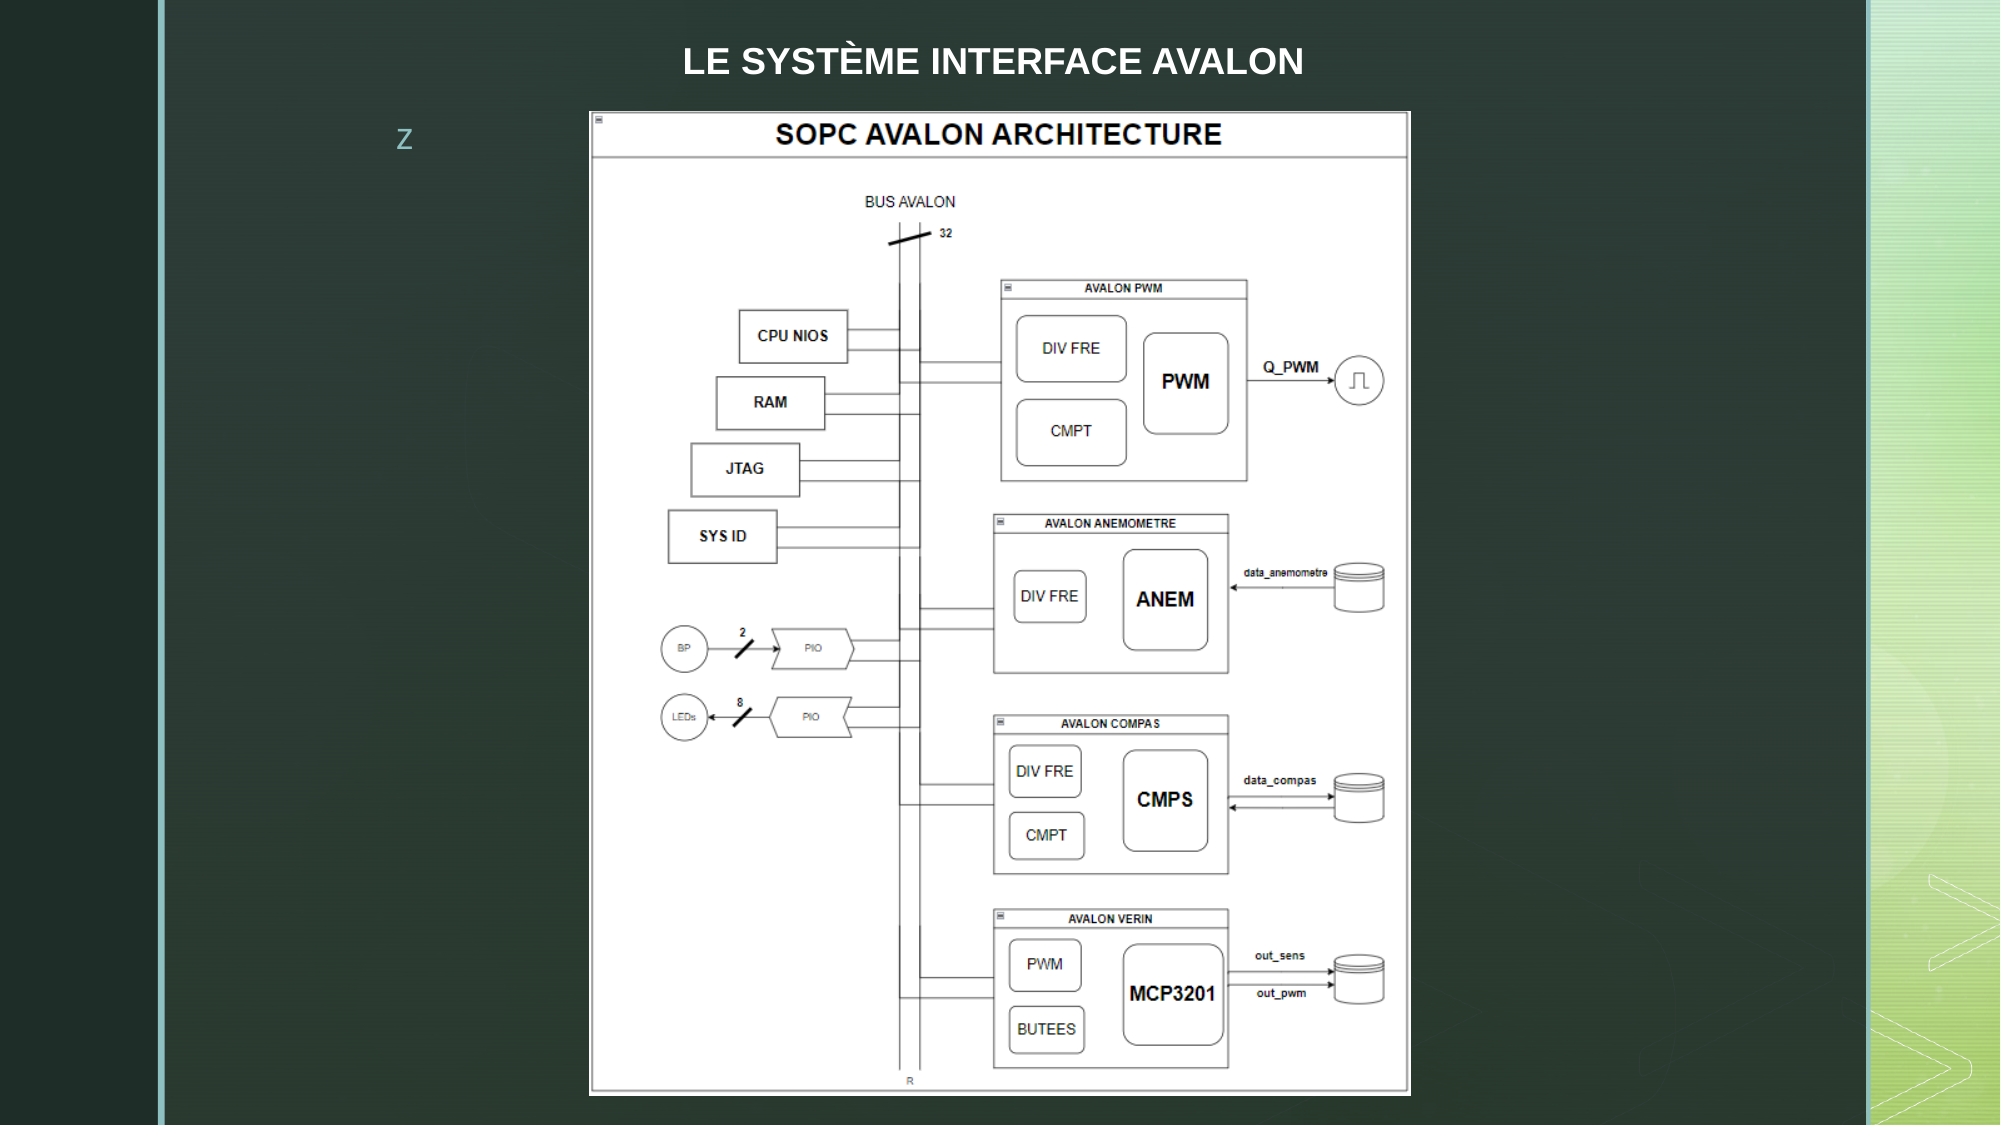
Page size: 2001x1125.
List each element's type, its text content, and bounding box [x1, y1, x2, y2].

text_box LE SYSTÈME INTERFACE AVALON [667, 29, 1332, 89]
picture [1871, 0, 2001, 1125]
picture [588, 110, 1412, 1096]
